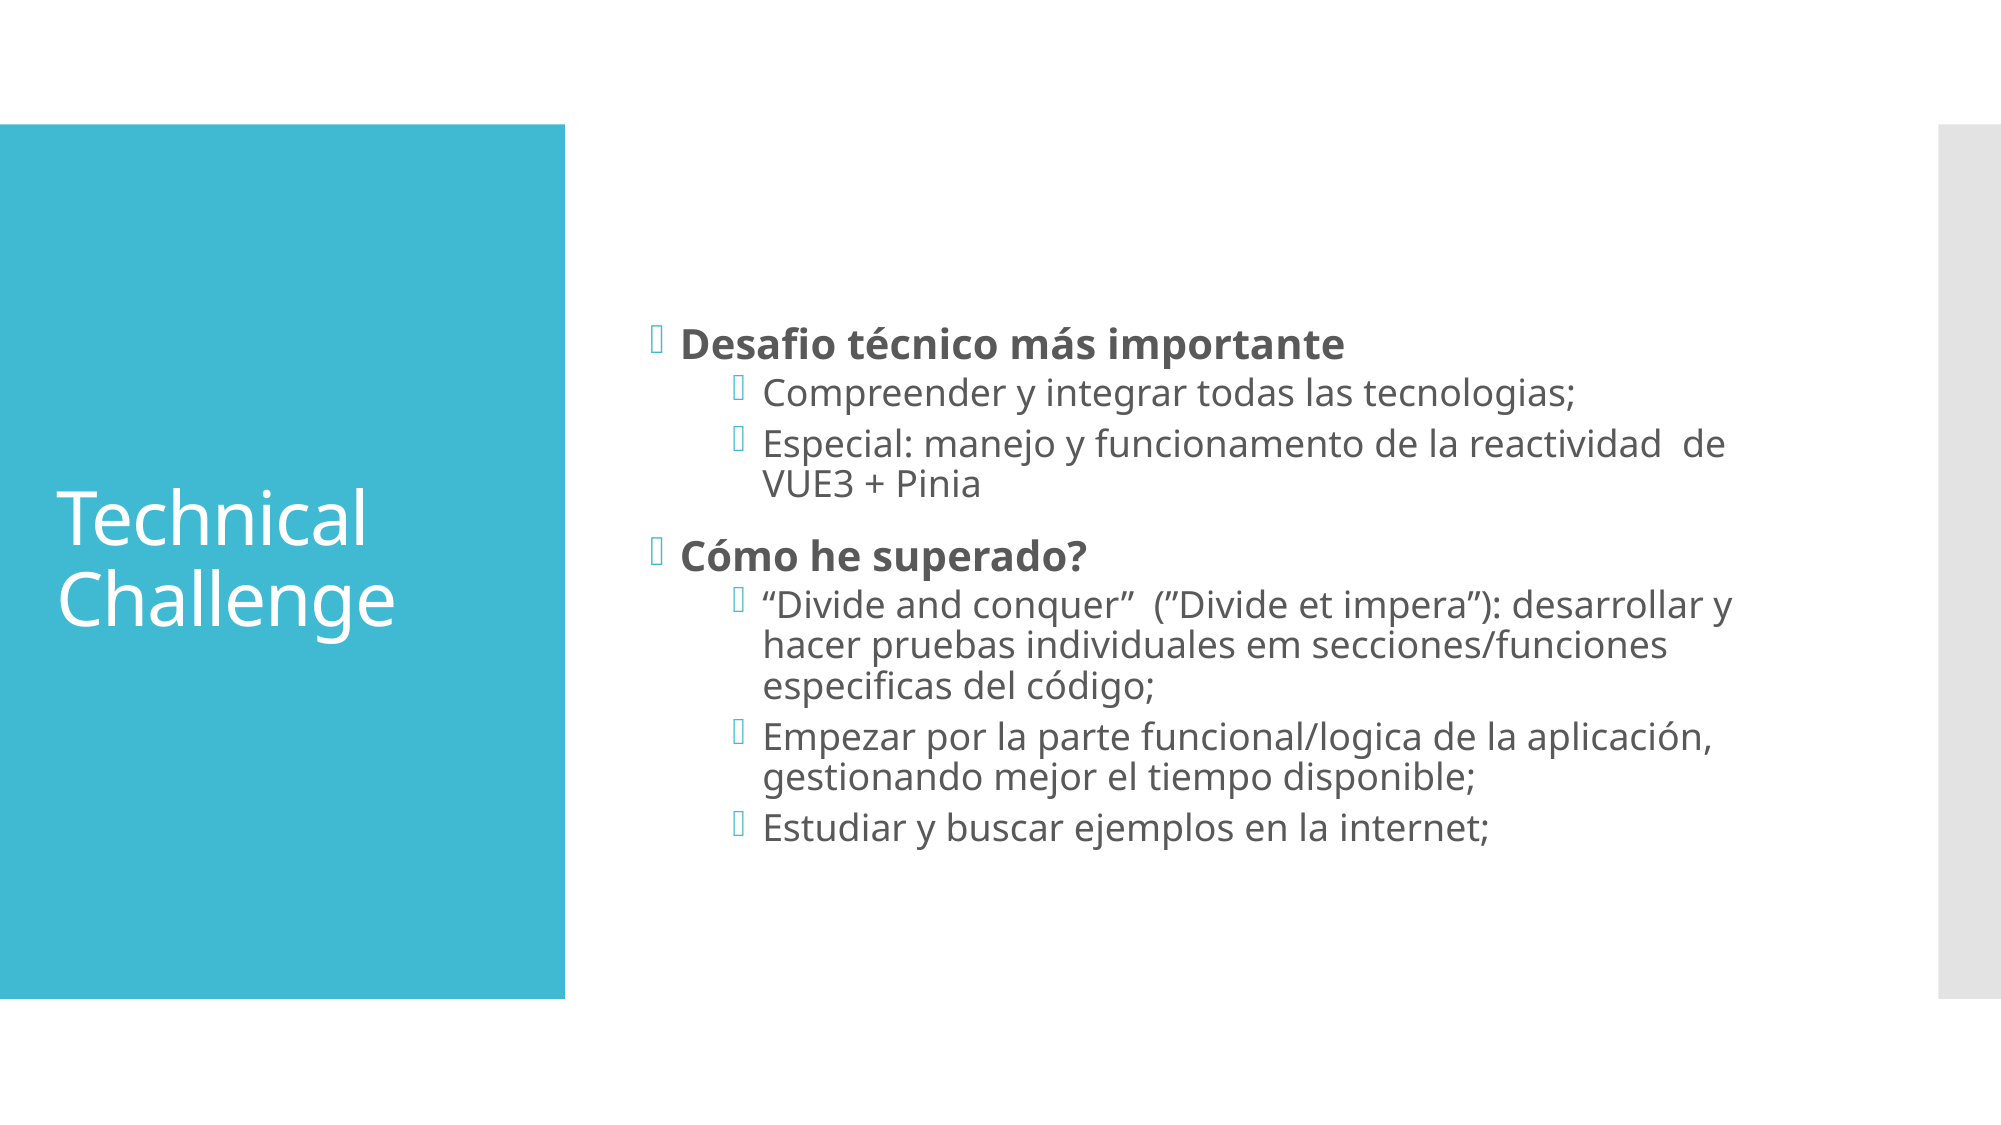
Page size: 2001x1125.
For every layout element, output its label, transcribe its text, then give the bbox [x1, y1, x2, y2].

list Desafio técnico más importante Compreender y integrar todas las tecnologias; Especial: manejo y funcionamento de la reactividad de VUE3 + Pinia Cómo he superado? “Divide and conquer” (”Divide et impera”): desarrollar y hacer pruebas individuales em secciones/funciones especificas del código; Empezar por la parte funcional/logica de la aplicación, gestionando mejor el tiempo disponible; Estudiar y buscar ejemplos en la internet; [634, 127, 1835, 1046]
title Technical Challenge [41, 184, 525, 940]
